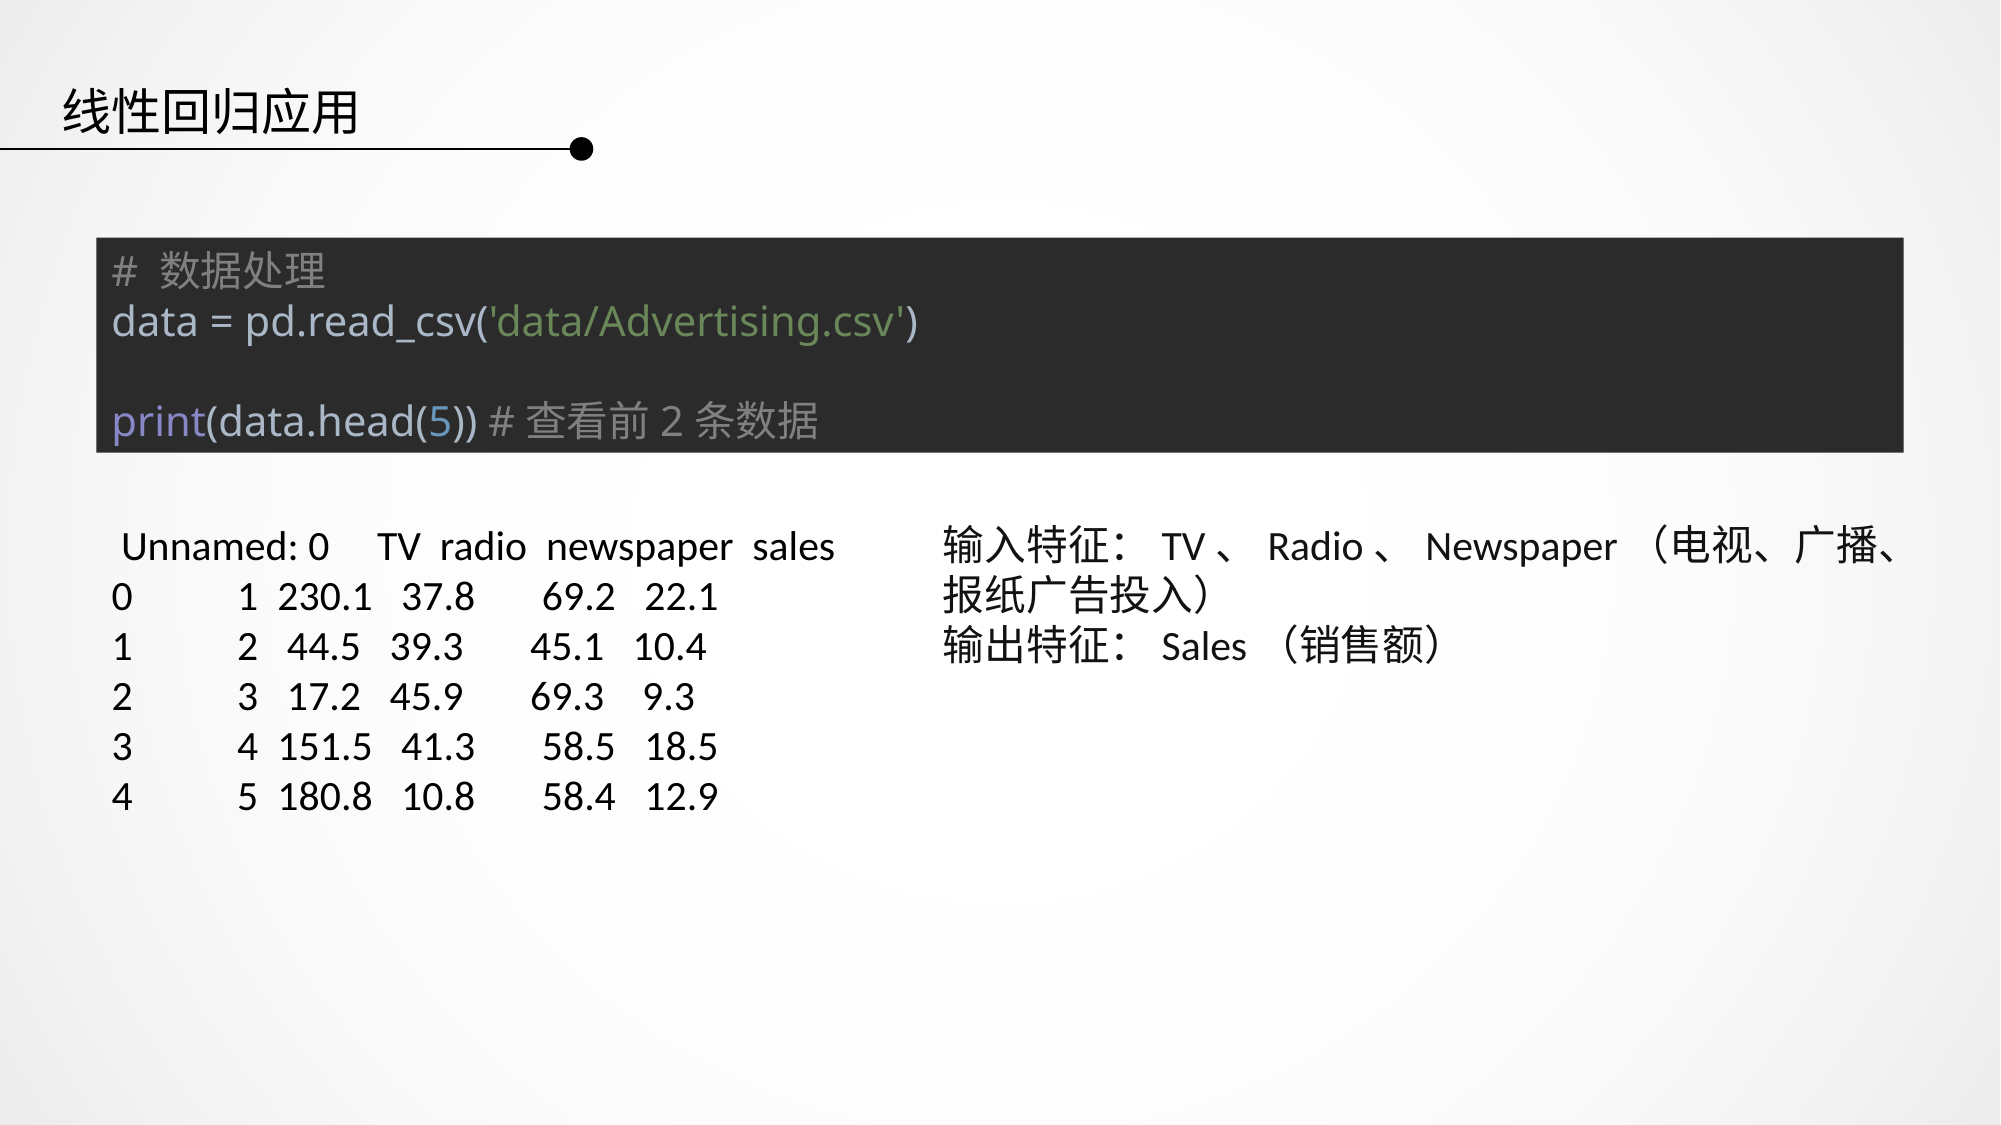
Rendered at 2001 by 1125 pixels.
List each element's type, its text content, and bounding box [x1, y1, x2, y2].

text_box 输入特征：TV、Radio、Newspaper（电视、广播、报纸广告投入） 输出特征：Sales（销售额） [928, 511, 1898, 677]
text_box 线性回归应用 [46, 73, 566, 148]
text_box Unnamed: 0 TV radio newspaper sales 0 1 230.1 37.8 69.2 22.1 1 2 44.5 39.3 45.1 10.4 2 3 17.2 45.9 69.3 9.3 3 4 151.5 41.3 58.5 18.5 4 5 180.8 10.8 58.4 12.9 [96, 511, 902, 827]
text_box # 数据处理 data = pd.read_csv('data/Advertising.csv') print(data.head(5)) #查看前2条数据 [96, 237, 1904, 453]
text_box [567, 135, 596, 163]
